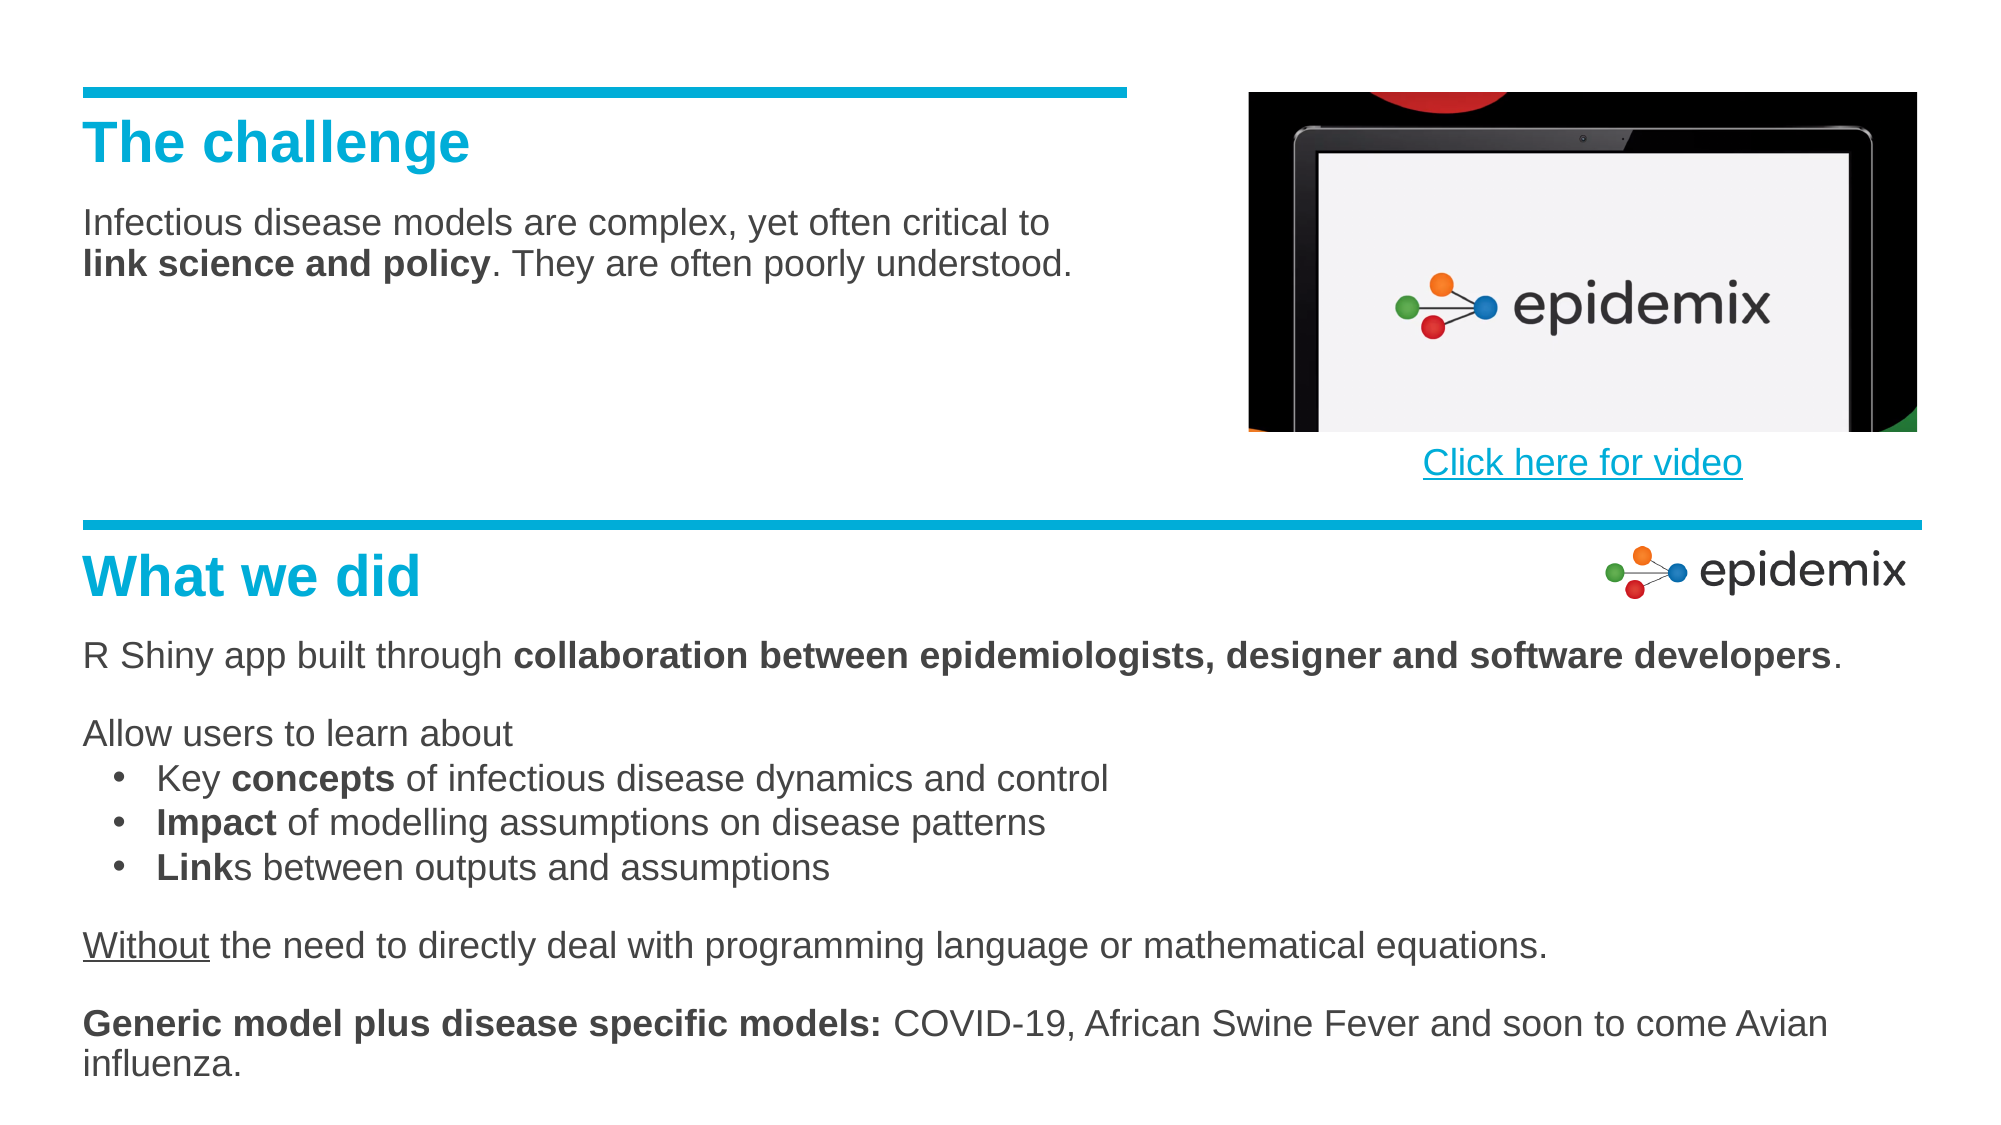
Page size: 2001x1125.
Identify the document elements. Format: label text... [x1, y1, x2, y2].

text_box R Shiny app built through collaboration between epidemiologists, designer and software developers. Allow users to learn about Key concepts of infectious disease dynamics and control Impact of modelling assumptions on disease patterns Links between outputs and assumptions Without the need to directly deal with programming language or mathematical equations. Generic model plus disease specific models: COVID-19, African Swine Fever and soon to come Avian influenza. [82, 628, 1946, 1064]
picture [1248, 92, 1918, 432]
text_box The challenge [82, 112, 1000, 176]
text_box Click here for video [1248, 432, 1918, 491]
text_box Infectious disease models are complex, yet often critical to link science and policy. They are often poorly understood. [82, 195, 1127, 372]
picture [1582, 531, 1922, 615]
text_box What we did [82, 546, 1000, 610]
